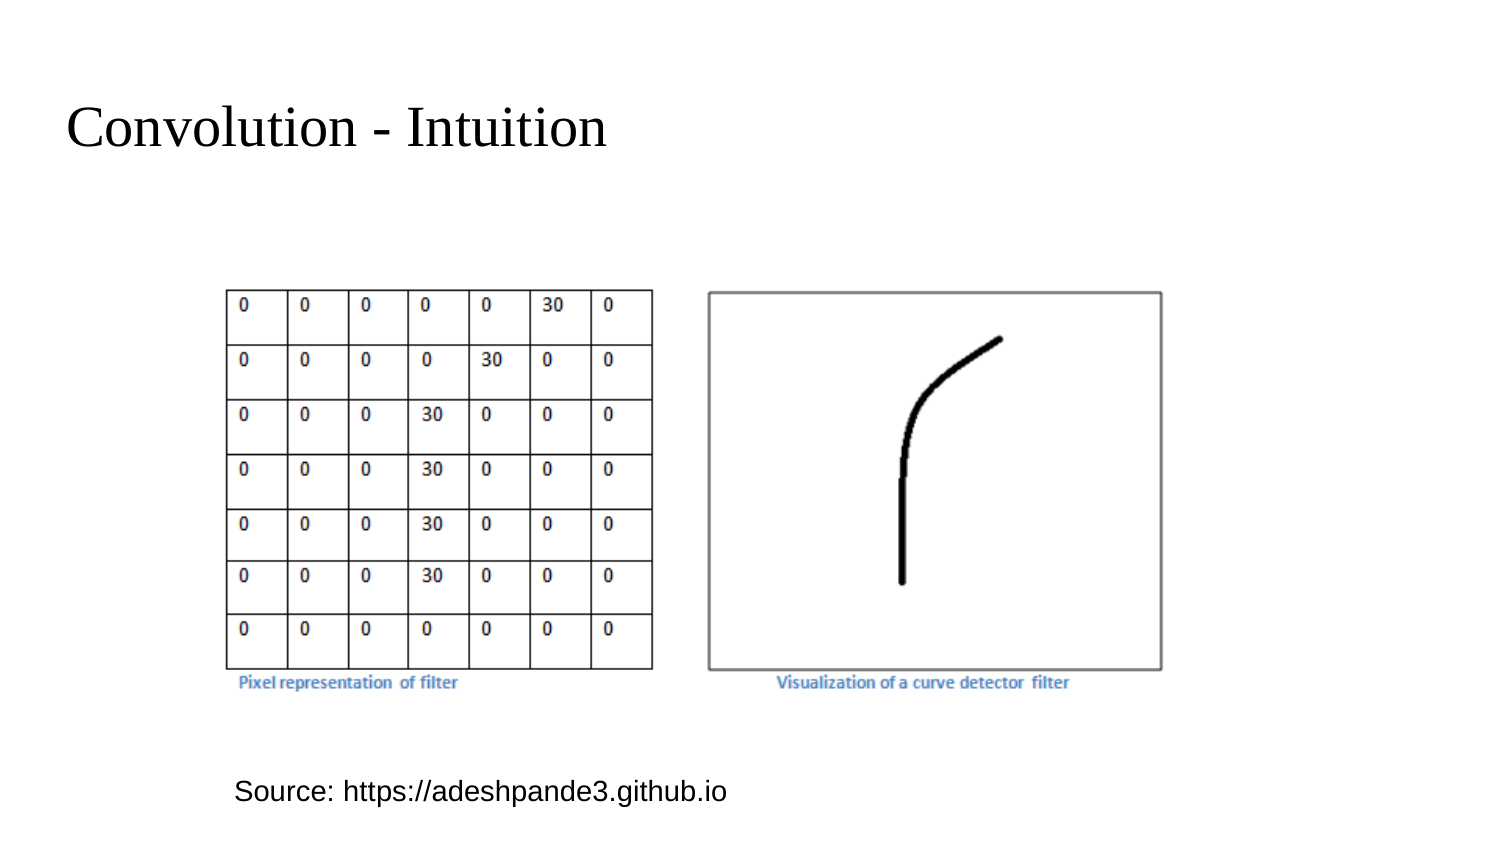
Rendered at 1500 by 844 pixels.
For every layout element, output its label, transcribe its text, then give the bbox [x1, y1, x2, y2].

picture [209, 271, 1186, 706]
title Convolution - Intuition [51, 72, 1449, 167]
text_box Source: https://adeshpande3.github.io [219, 757, 1190, 821]
